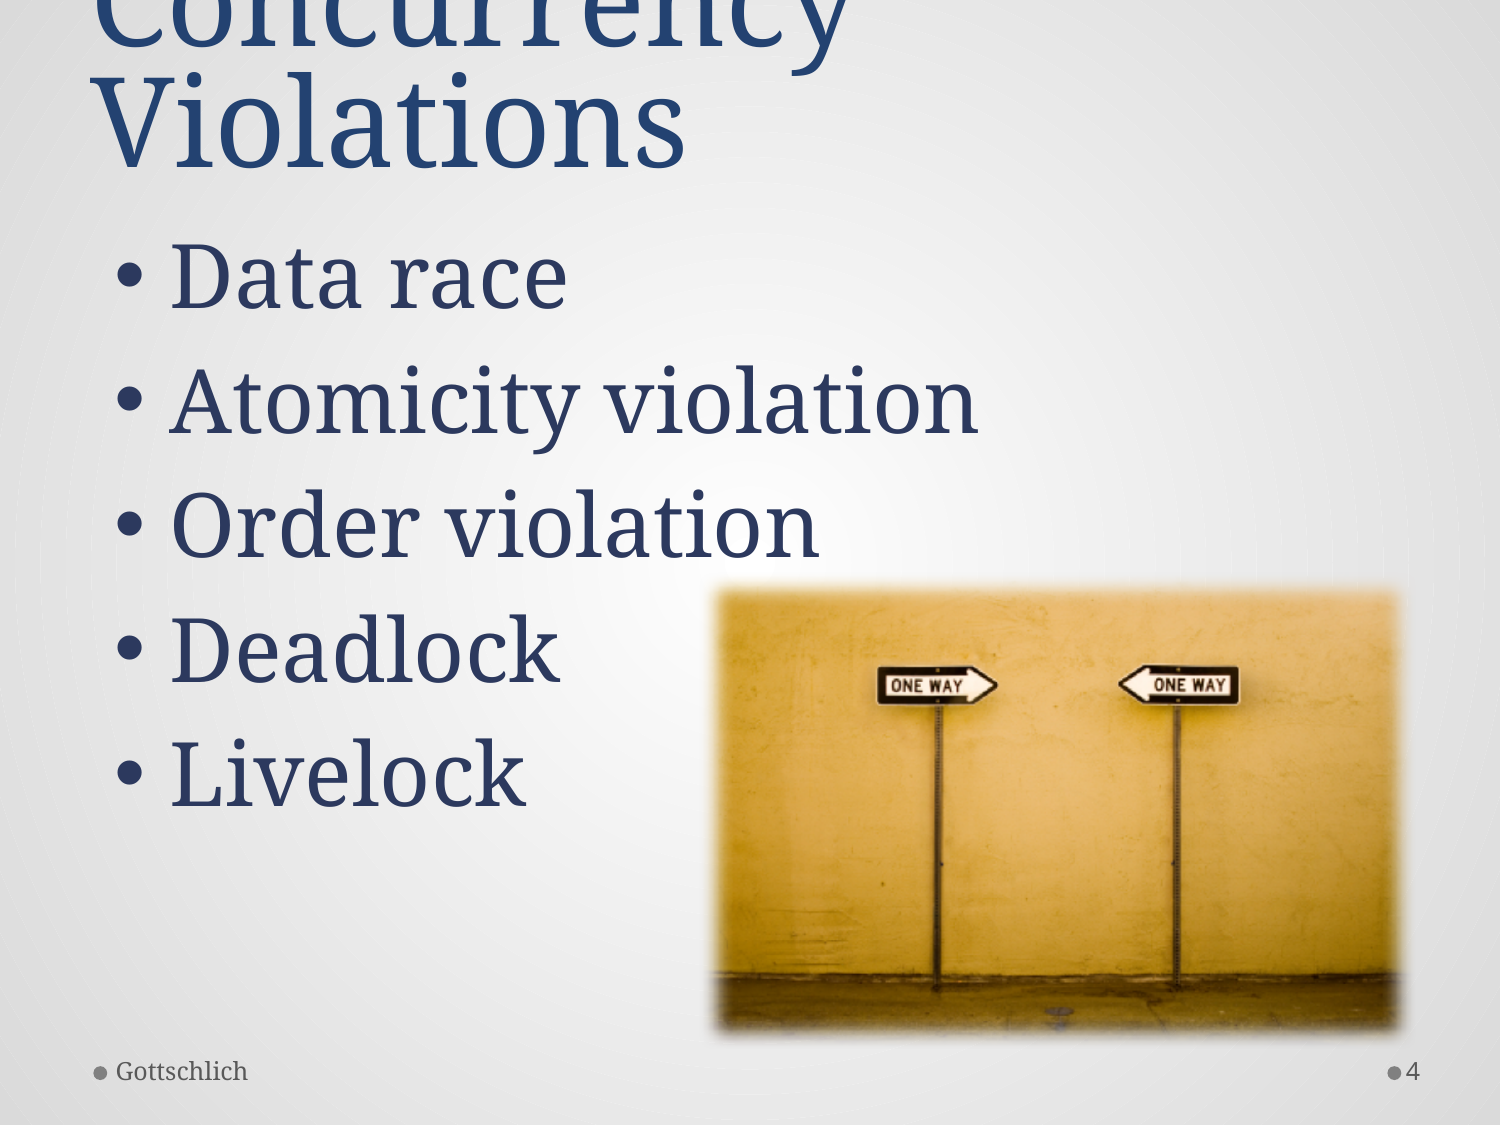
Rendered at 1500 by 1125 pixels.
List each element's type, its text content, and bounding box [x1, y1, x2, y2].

title Concurrency Violations [75, 12, 1425, 200]
picture [699, 572, 1416, 1050]
list Data race Atomicity violation Order violation Deadlock Livelock [99, 212, 1300, 838]
footer Gottschlich [108, 1042, 576, 1103]
slide_number 4 [1401, 1042, 1494, 1103]
